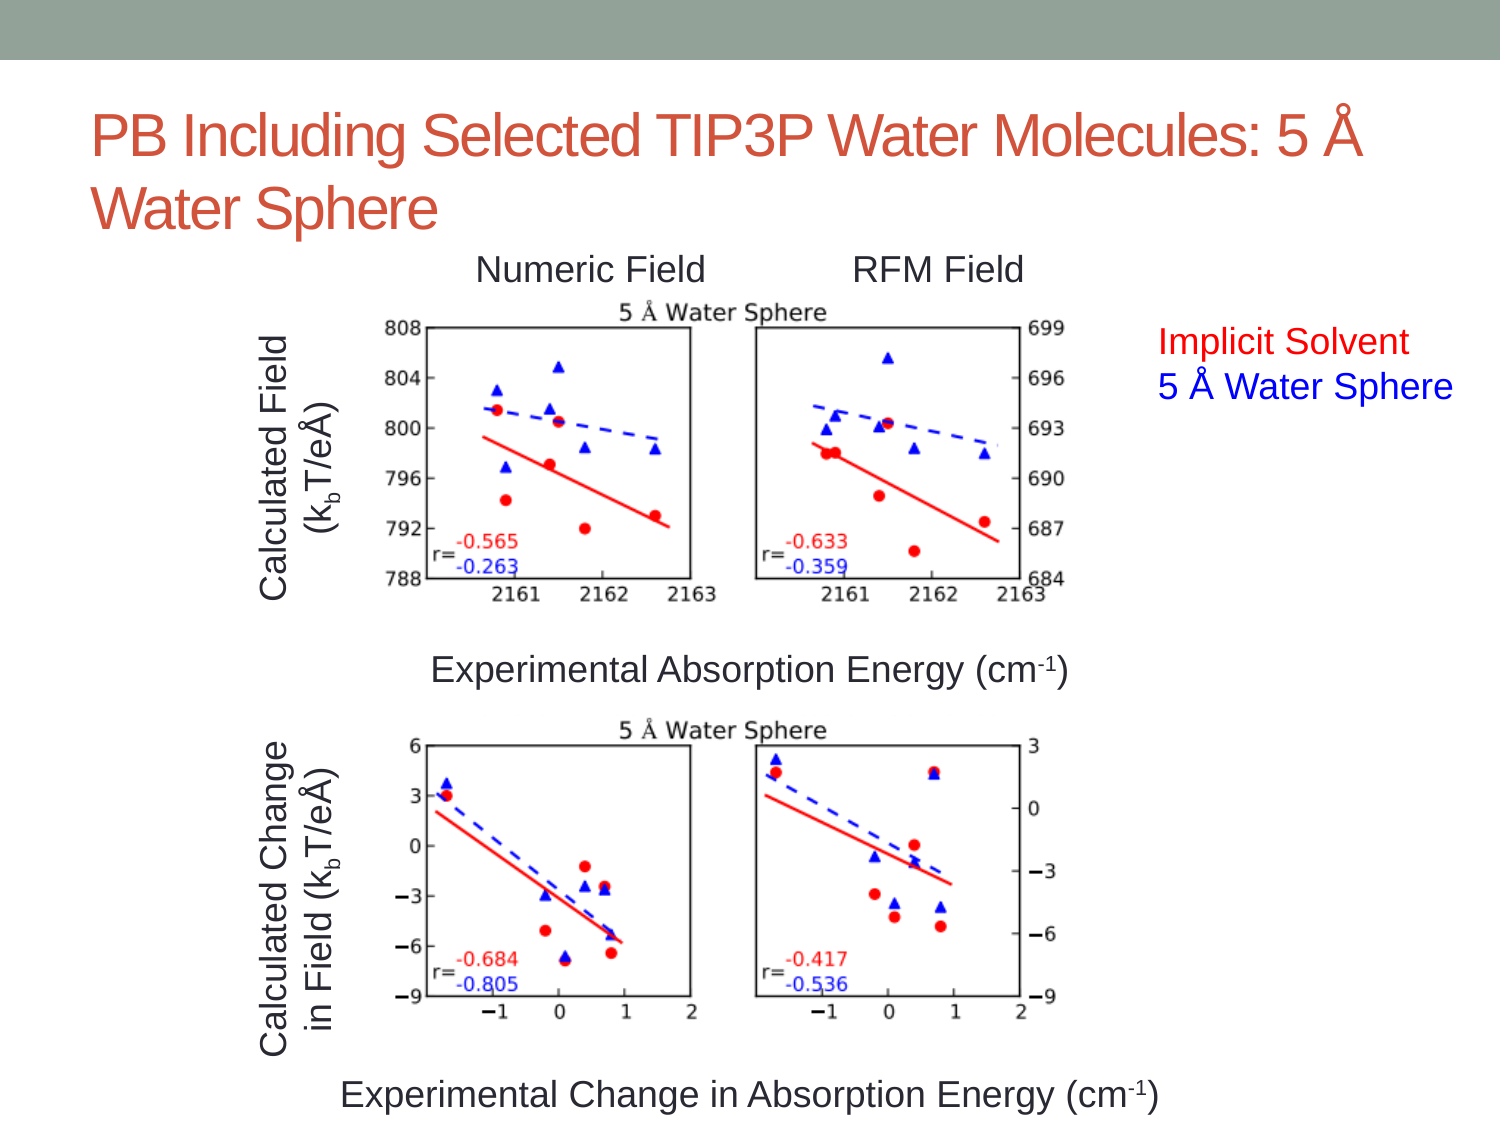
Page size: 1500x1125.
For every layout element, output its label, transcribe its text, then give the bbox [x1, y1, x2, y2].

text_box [243, 237, 1182, 1124]
title PB Including Selected TIP3P Water Molecules: 5 Å Water Sphere [75, 87, 1425, 250]
text_box Implicit Solvent 5 Å Water Sphere [1189, 310, 1470, 415]
